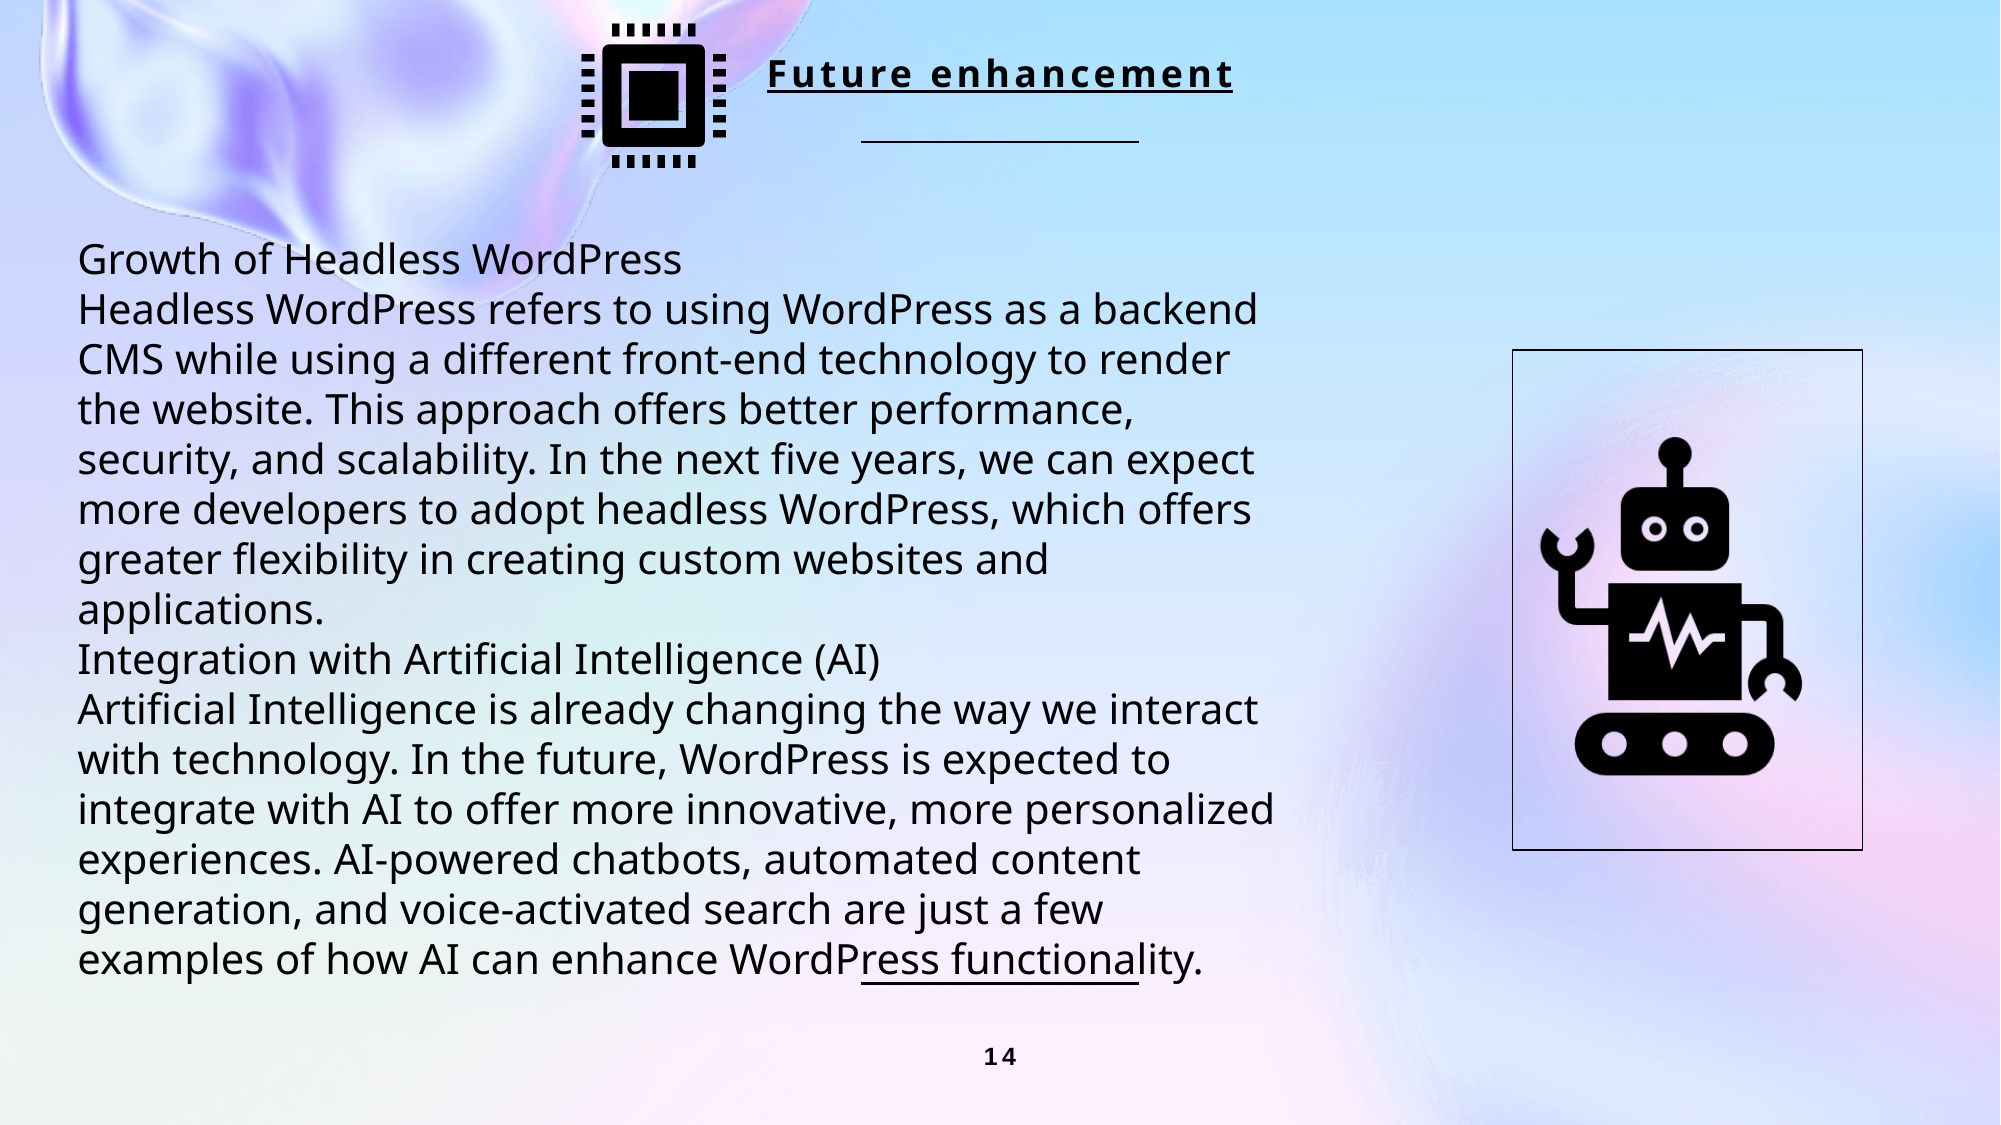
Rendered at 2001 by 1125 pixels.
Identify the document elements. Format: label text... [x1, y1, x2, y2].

text_box [1512, 350, 1863, 412]
slide_number 14 [662, 985, 1338, 1125]
footer Future enhancement [662, 1, 1338, 143]
picture [0, 0, 2000, 1125]
text_box [1512, 813, 1863, 850]
text_box Growth of Headless WordPress Headless WordPress refers to using WordPress as a backend CMS while using a different front-end technology to render the website. This approach offers better performance, security, and scalability. In the next five years, we can expect more developers to adopt headless WordPress, which offers greater flexibility in creating custom websites and applications. Integration with Artificial Intelligence (AI) Artificial Intelligence is already changing the way we interact with technology. In the future, WordPress is expected to integrate with AI to offer more innovative, more personalized experiences. AI-powered chatbots, automated content generation, and voice-activated search are just a few examples of how AI can enhance WordPress functionality. [62, 224, 1300, 991]
